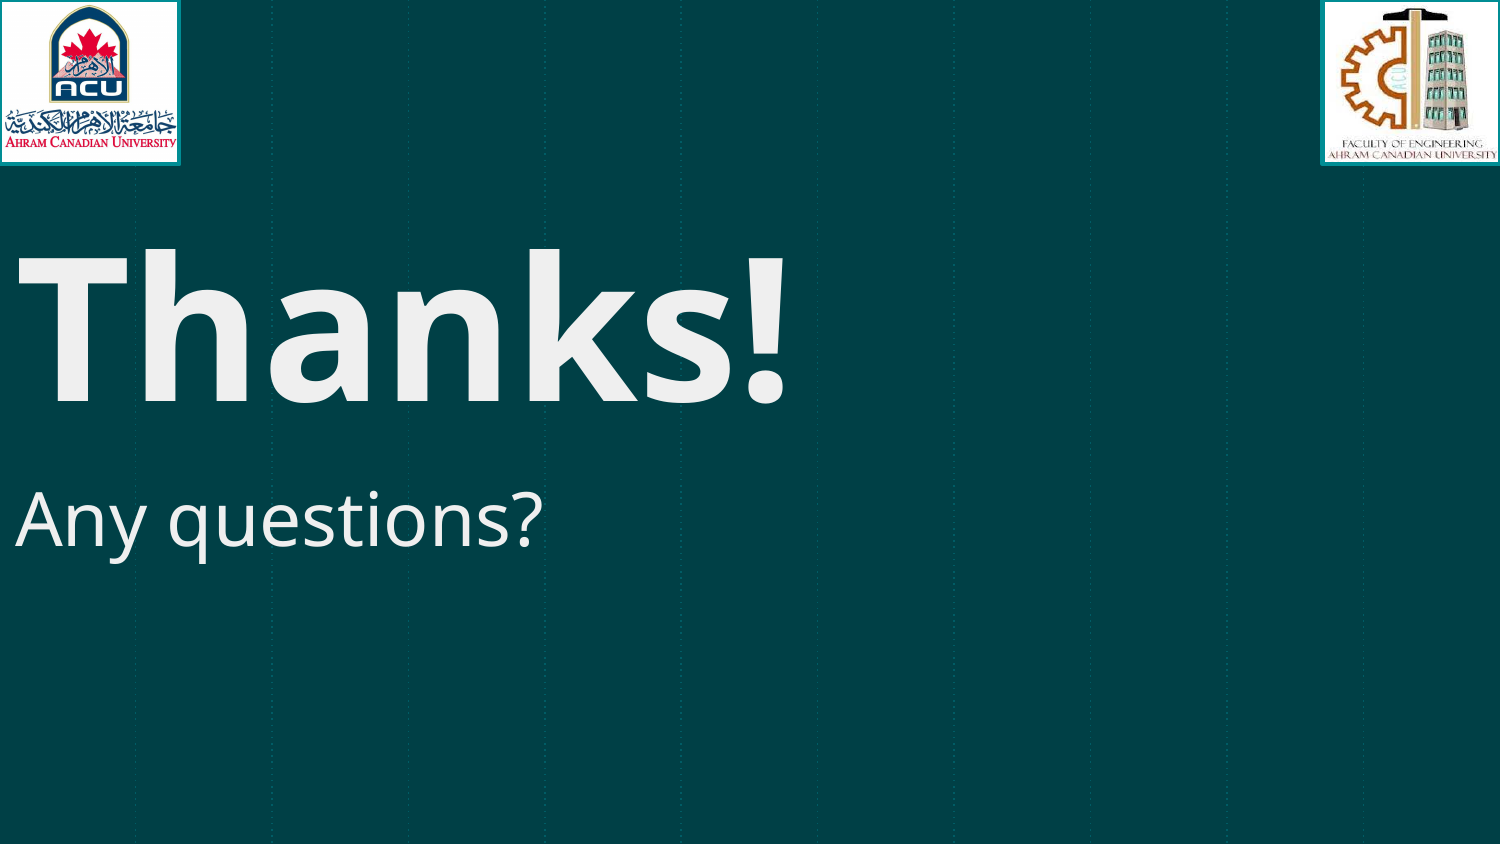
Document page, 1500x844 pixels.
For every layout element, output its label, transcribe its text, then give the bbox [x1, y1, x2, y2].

subtitle Any questions? [0, 456, 1082, 585]
picture [1325, 2, 1498, 162]
title Thanks! [0, 265, 1082, 456]
picture [2, 2, 177, 162]
